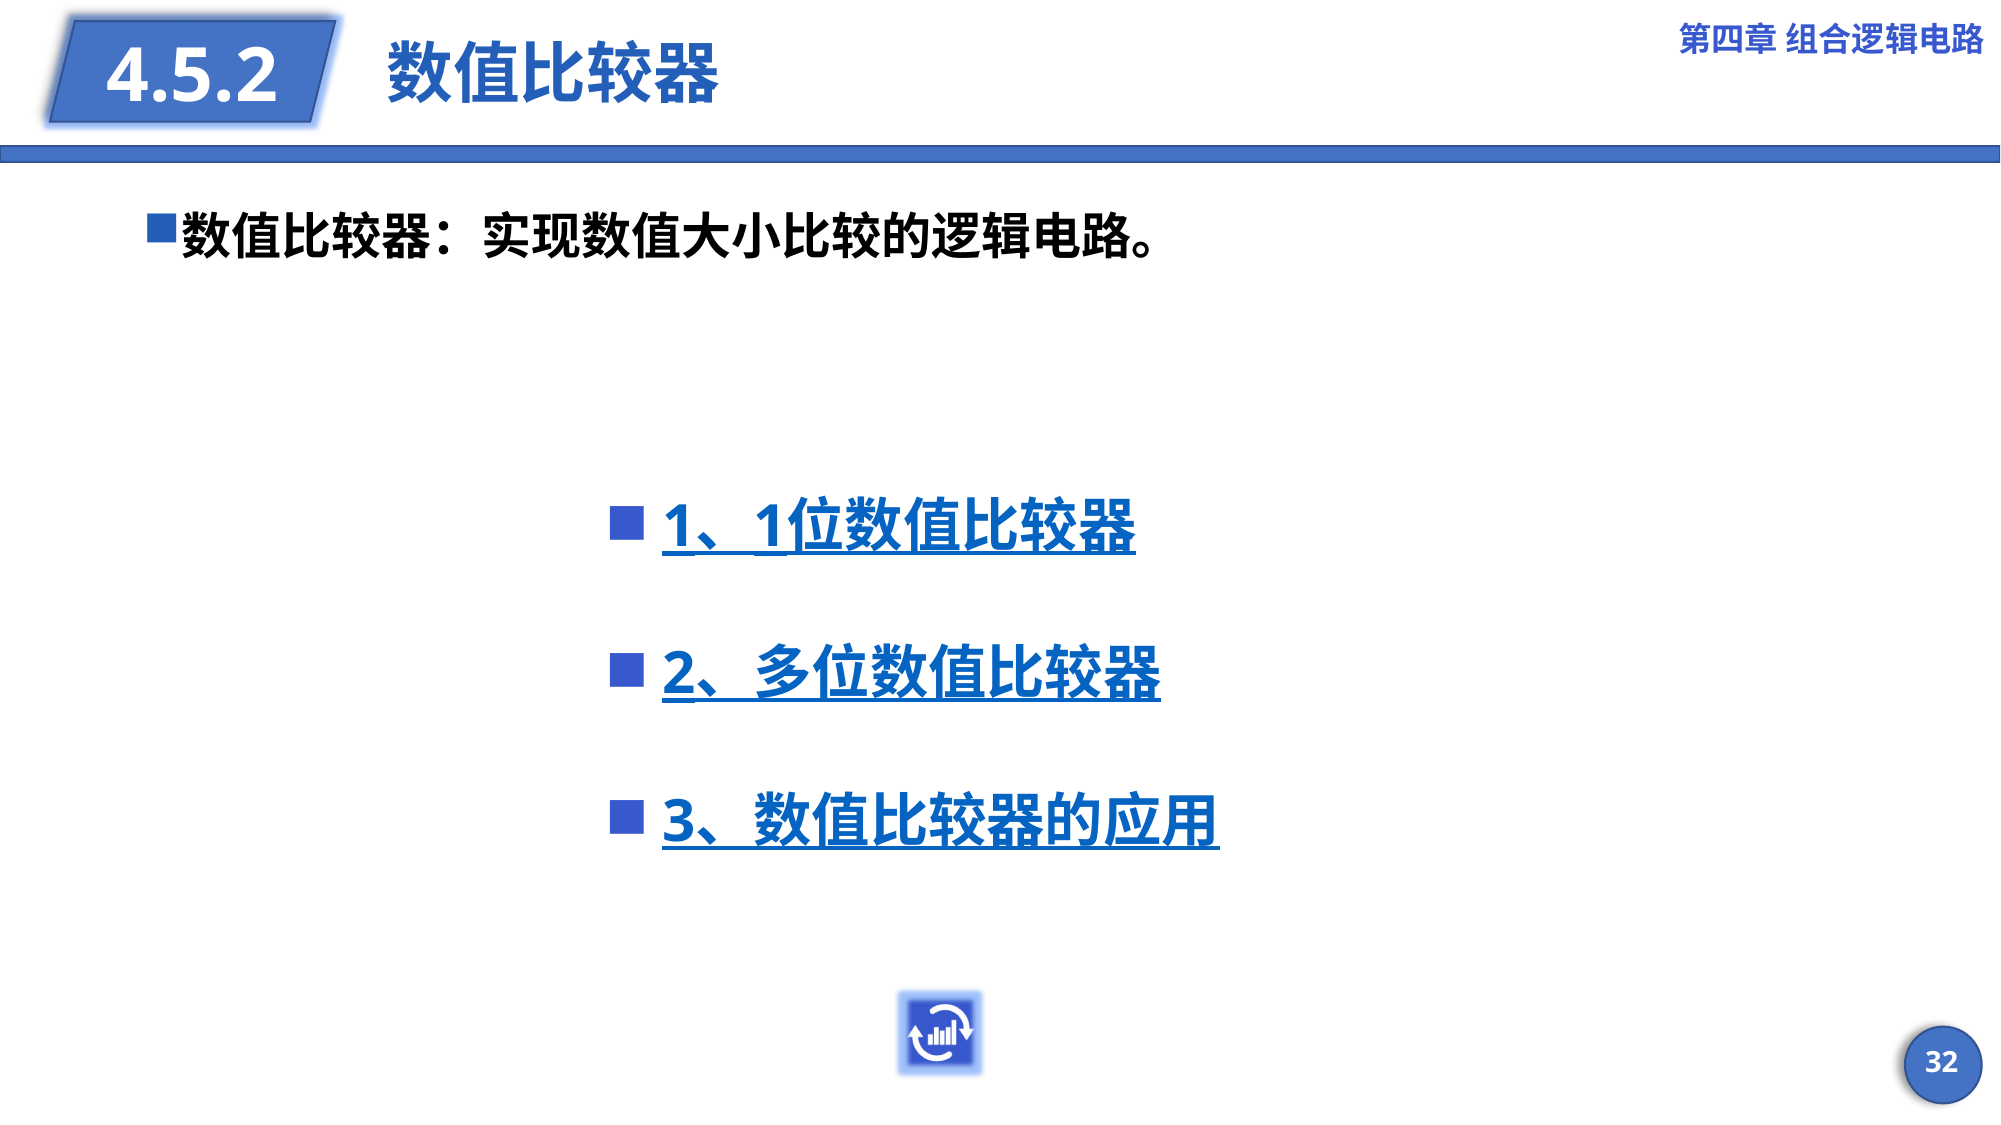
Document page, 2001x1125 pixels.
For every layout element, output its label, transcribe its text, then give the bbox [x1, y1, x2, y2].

title 数值比较器 [371, 16, 1630, 137]
text_box 4.5.2 [48, 20, 337, 123]
slide_number 32 [1895, 1033, 1989, 1094]
footer 第四章 组合逻辑电路 [1654, 0, 2000, 84]
list 数值比较器：实现数值大小比较的逻辑电路。 [128, 166, 1877, 288]
picture [903, 995, 978, 1070]
text_box 1、1位数值比较器 2、多位数值比较器 3、数值比较器的应用 [591, 438, 1317, 875]
